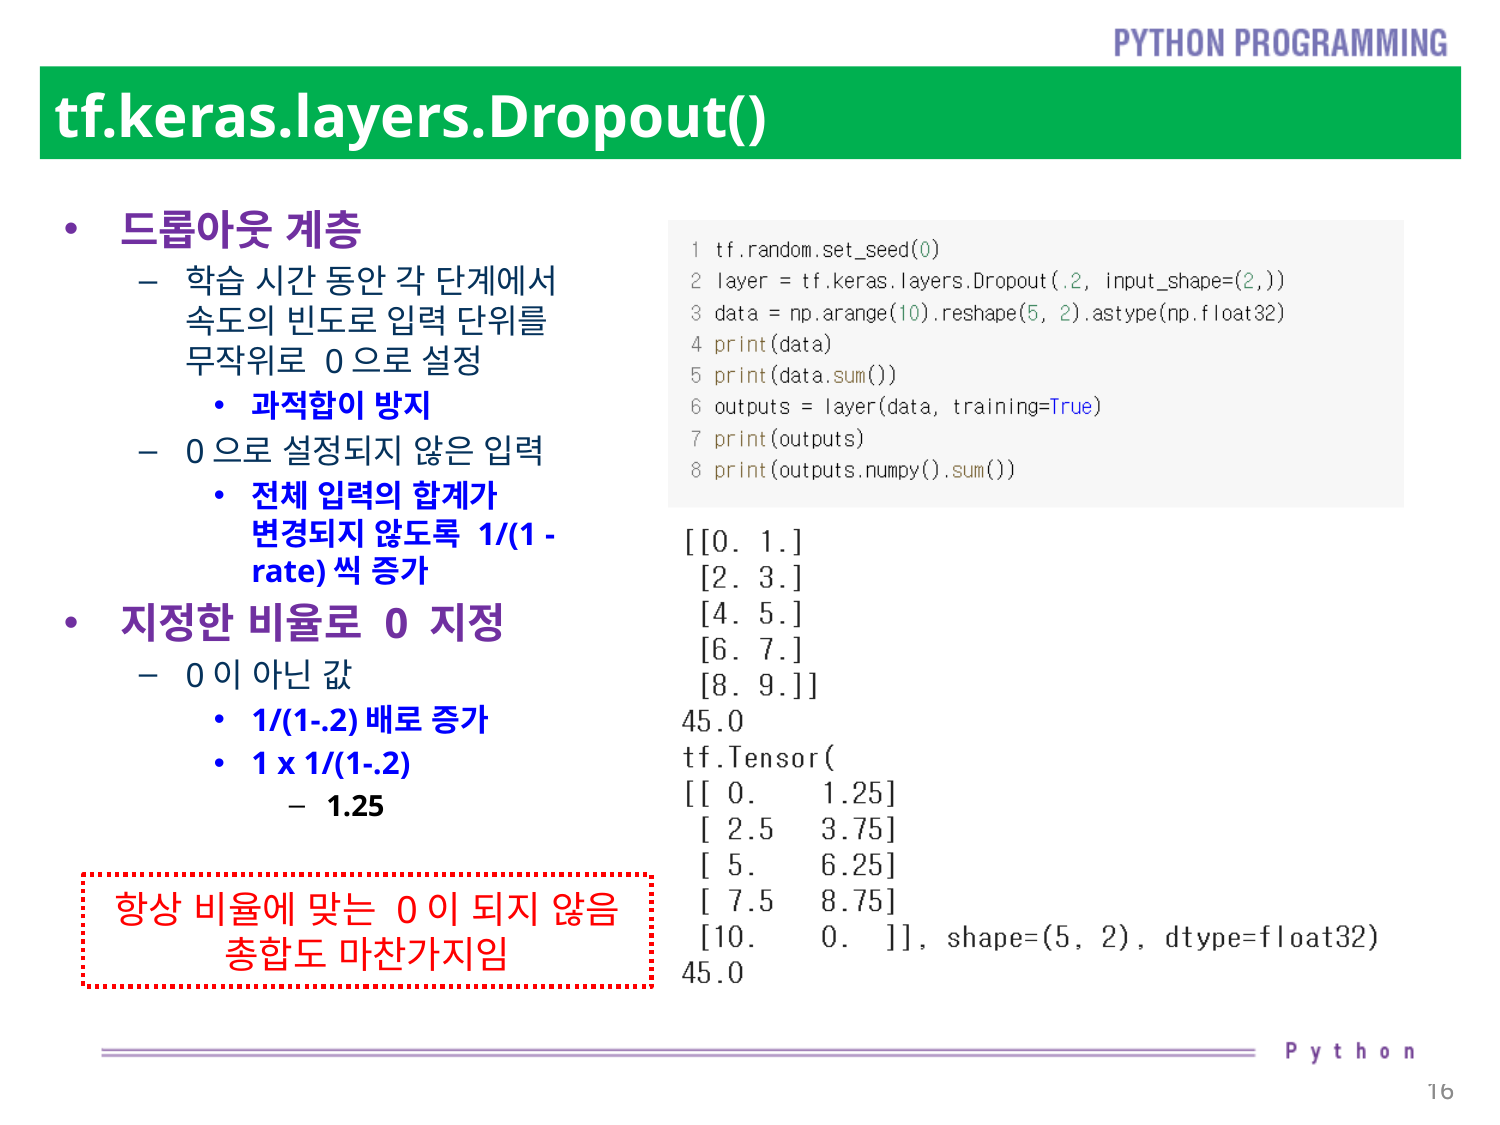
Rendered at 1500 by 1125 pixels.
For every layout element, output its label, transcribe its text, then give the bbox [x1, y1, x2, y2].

picture [18, 1020, 1483, 1084]
slide_number 16 [1119, 1071, 1470, 1112]
list 드롭아웃 계층 학습 시간 동안 각 단계에서 속도의 빈도로 입력 단위를 무작위로 0으로 설정 과적합이 방지 0으로 설정되지 않은 입력 전체 입력의 합계가 변경되지 않도록 1/(1 - rate)씩 증가 지정한 비율로 0 지정 0이 아닌 값 1/(1-.2)배로 증가 1 x 1/(1-.2) 1.25 [48, 195, 635, 1041]
title tf.keras.layers.Dropout() [39, 76, 1444, 152]
picture [1106, 13, 1462, 66]
picture [668, 220, 1404, 1014]
text_box 항상 비율에 맞는 0이 되지 않음 총합도 마찬가지임 [81, 872, 654, 989]
